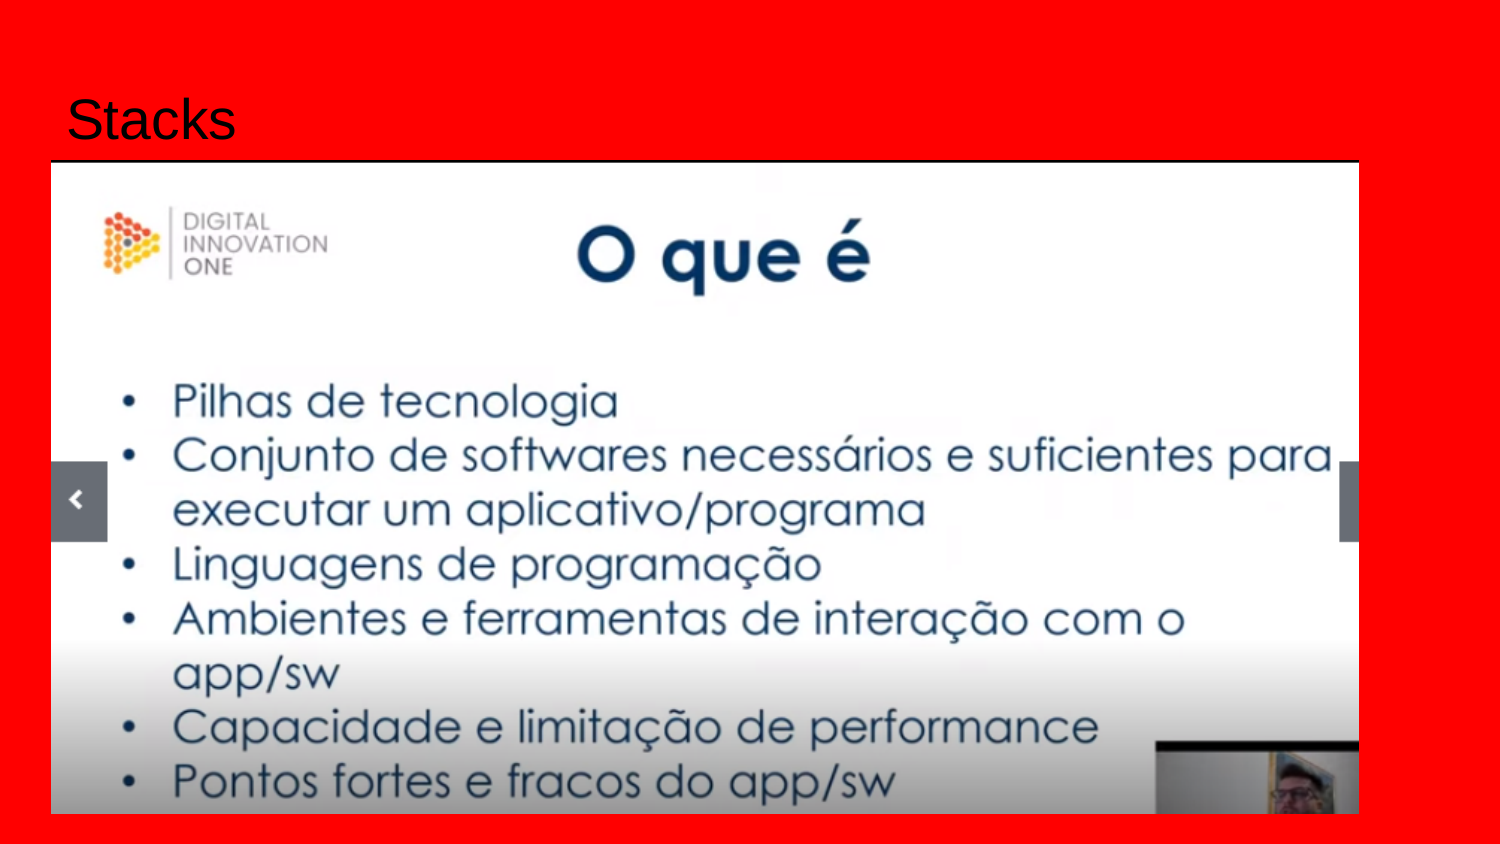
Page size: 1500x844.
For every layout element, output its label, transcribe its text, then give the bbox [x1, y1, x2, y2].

title Stacks [51, 72, 1449, 167]
picture [50, 159, 1359, 814]
